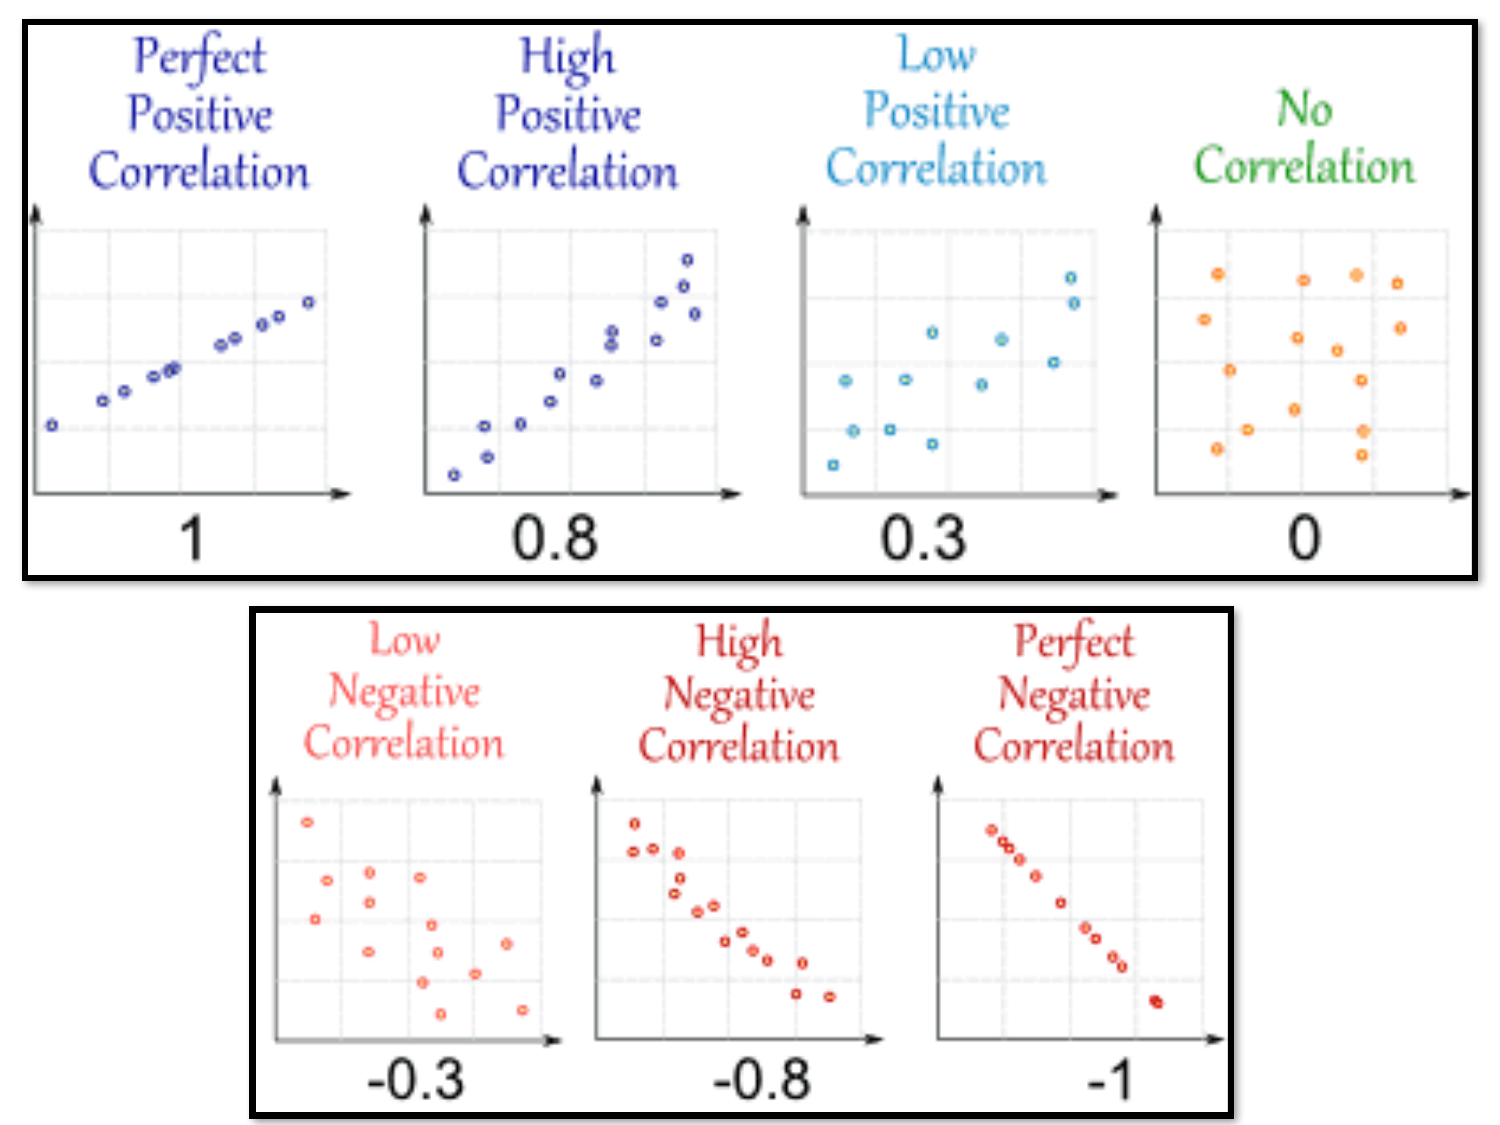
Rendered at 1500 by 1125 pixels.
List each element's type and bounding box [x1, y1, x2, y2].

picture [255, 612, 1228, 1113]
picture [27, 24, 1472, 575]
